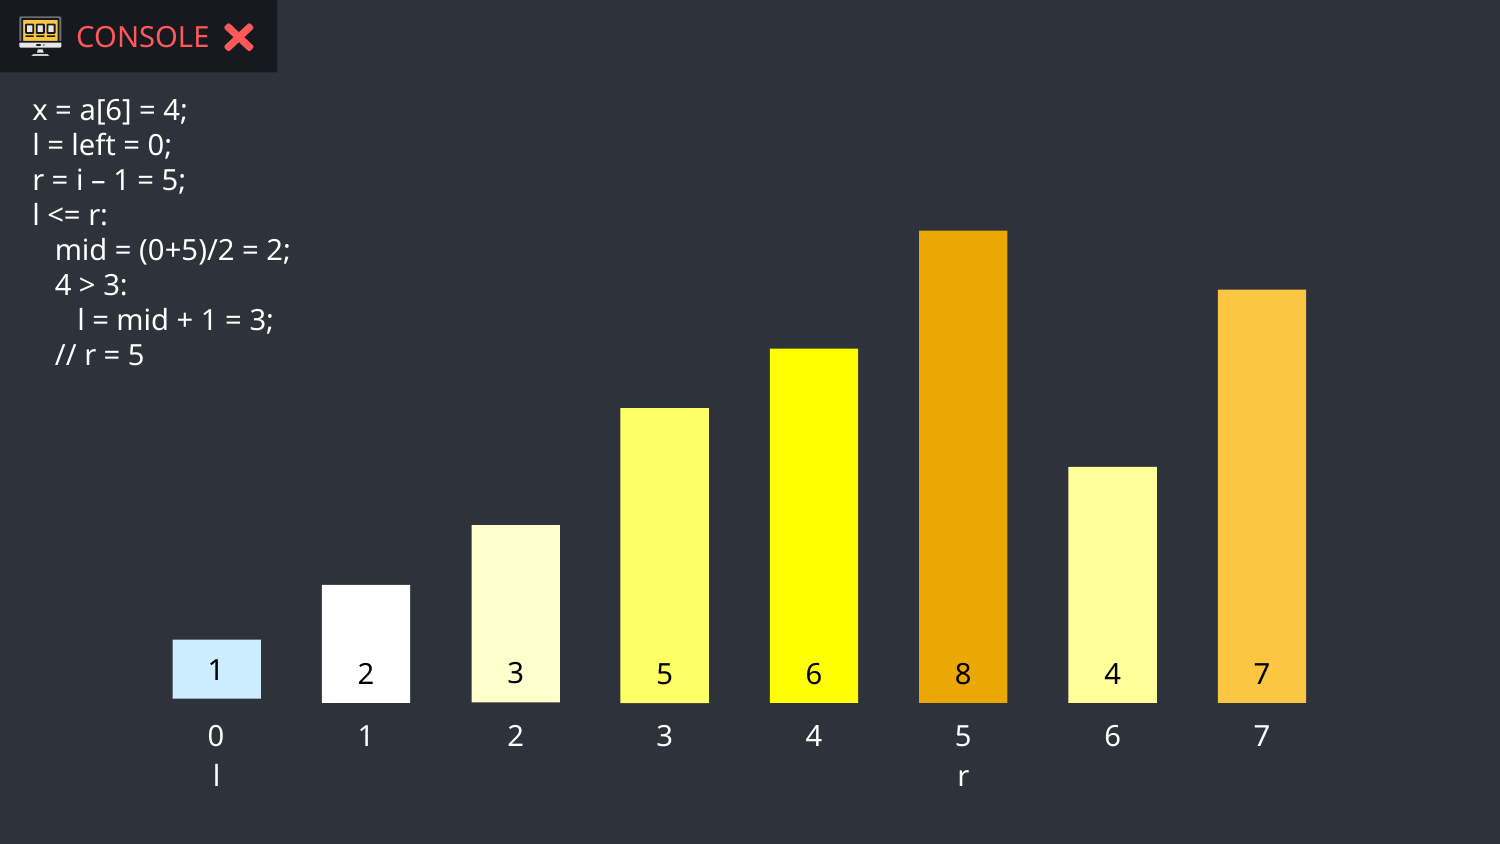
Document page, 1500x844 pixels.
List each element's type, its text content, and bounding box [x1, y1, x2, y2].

text_box x = a[6] = 4; l = left = 0; r = i – 1 = 5; l <= r: mid = (0+5)/2 = 2; 4 > 3: l = mid + 1 = 3; // r = 5 [15, 97, 553, 436]
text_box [172, 639, 1286, 761]
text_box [0, 0, 278, 73]
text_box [471, 524, 561, 703]
text_box r [919, 769, 1008, 800]
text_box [918, 230, 1008, 704]
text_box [1217, 289, 1307, 704]
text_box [321, 584, 411, 704]
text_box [1068, 466, 1158, 704]
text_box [769, 348, 859, 704]
text_box l [172, 768, 261, 800]
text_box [620, 407, 710, 704]
